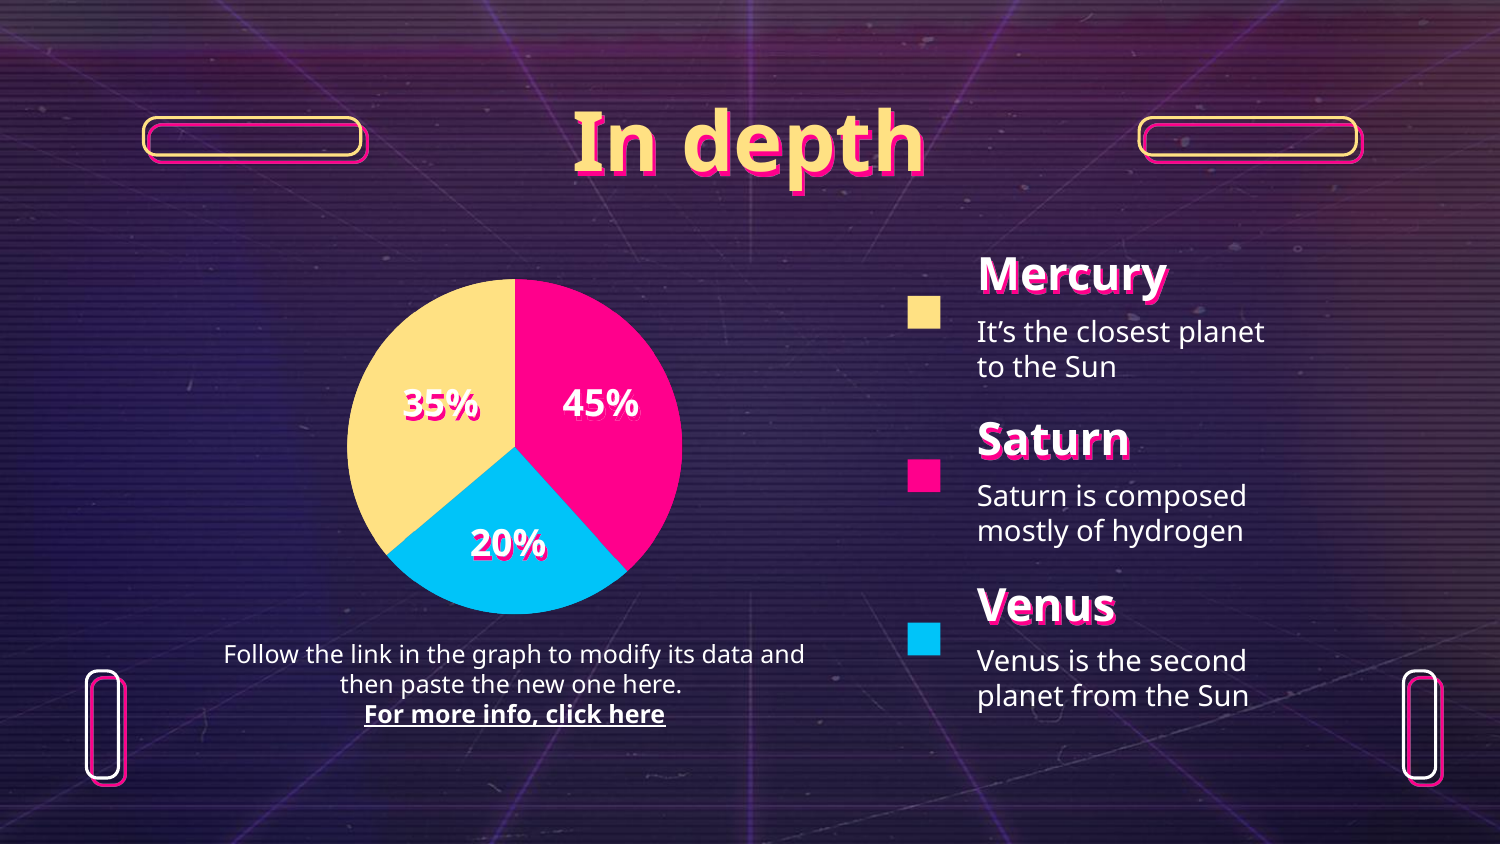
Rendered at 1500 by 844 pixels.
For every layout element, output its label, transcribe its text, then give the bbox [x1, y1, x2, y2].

text_box Venus is the second planet from the Sun [961, 626, 1295, 710]
text_box [907, 622, 941, 656]
text_box Mercury [961, 229, 1263, 321]
title In depth [118, 72, 1382, 167]
text_box Saturn [961, 394, 1263, 487]
text_box It’s the closest planet to the Sun [961, 297, 1295, 381]
text_box [907, 295, 941, 329]
picture [0, 0, 1500, 844]
text_box Saturn is composed mostly of hydrogen [961, 462, 1295, 546]
text_box [907, 459, 941, 493]
text_box Follow the link in the graph to modify its data and then paste the new one here. For more info, click here [190, 646, 839, 725]
text_box Venus [961, 560, 1263, 652]
